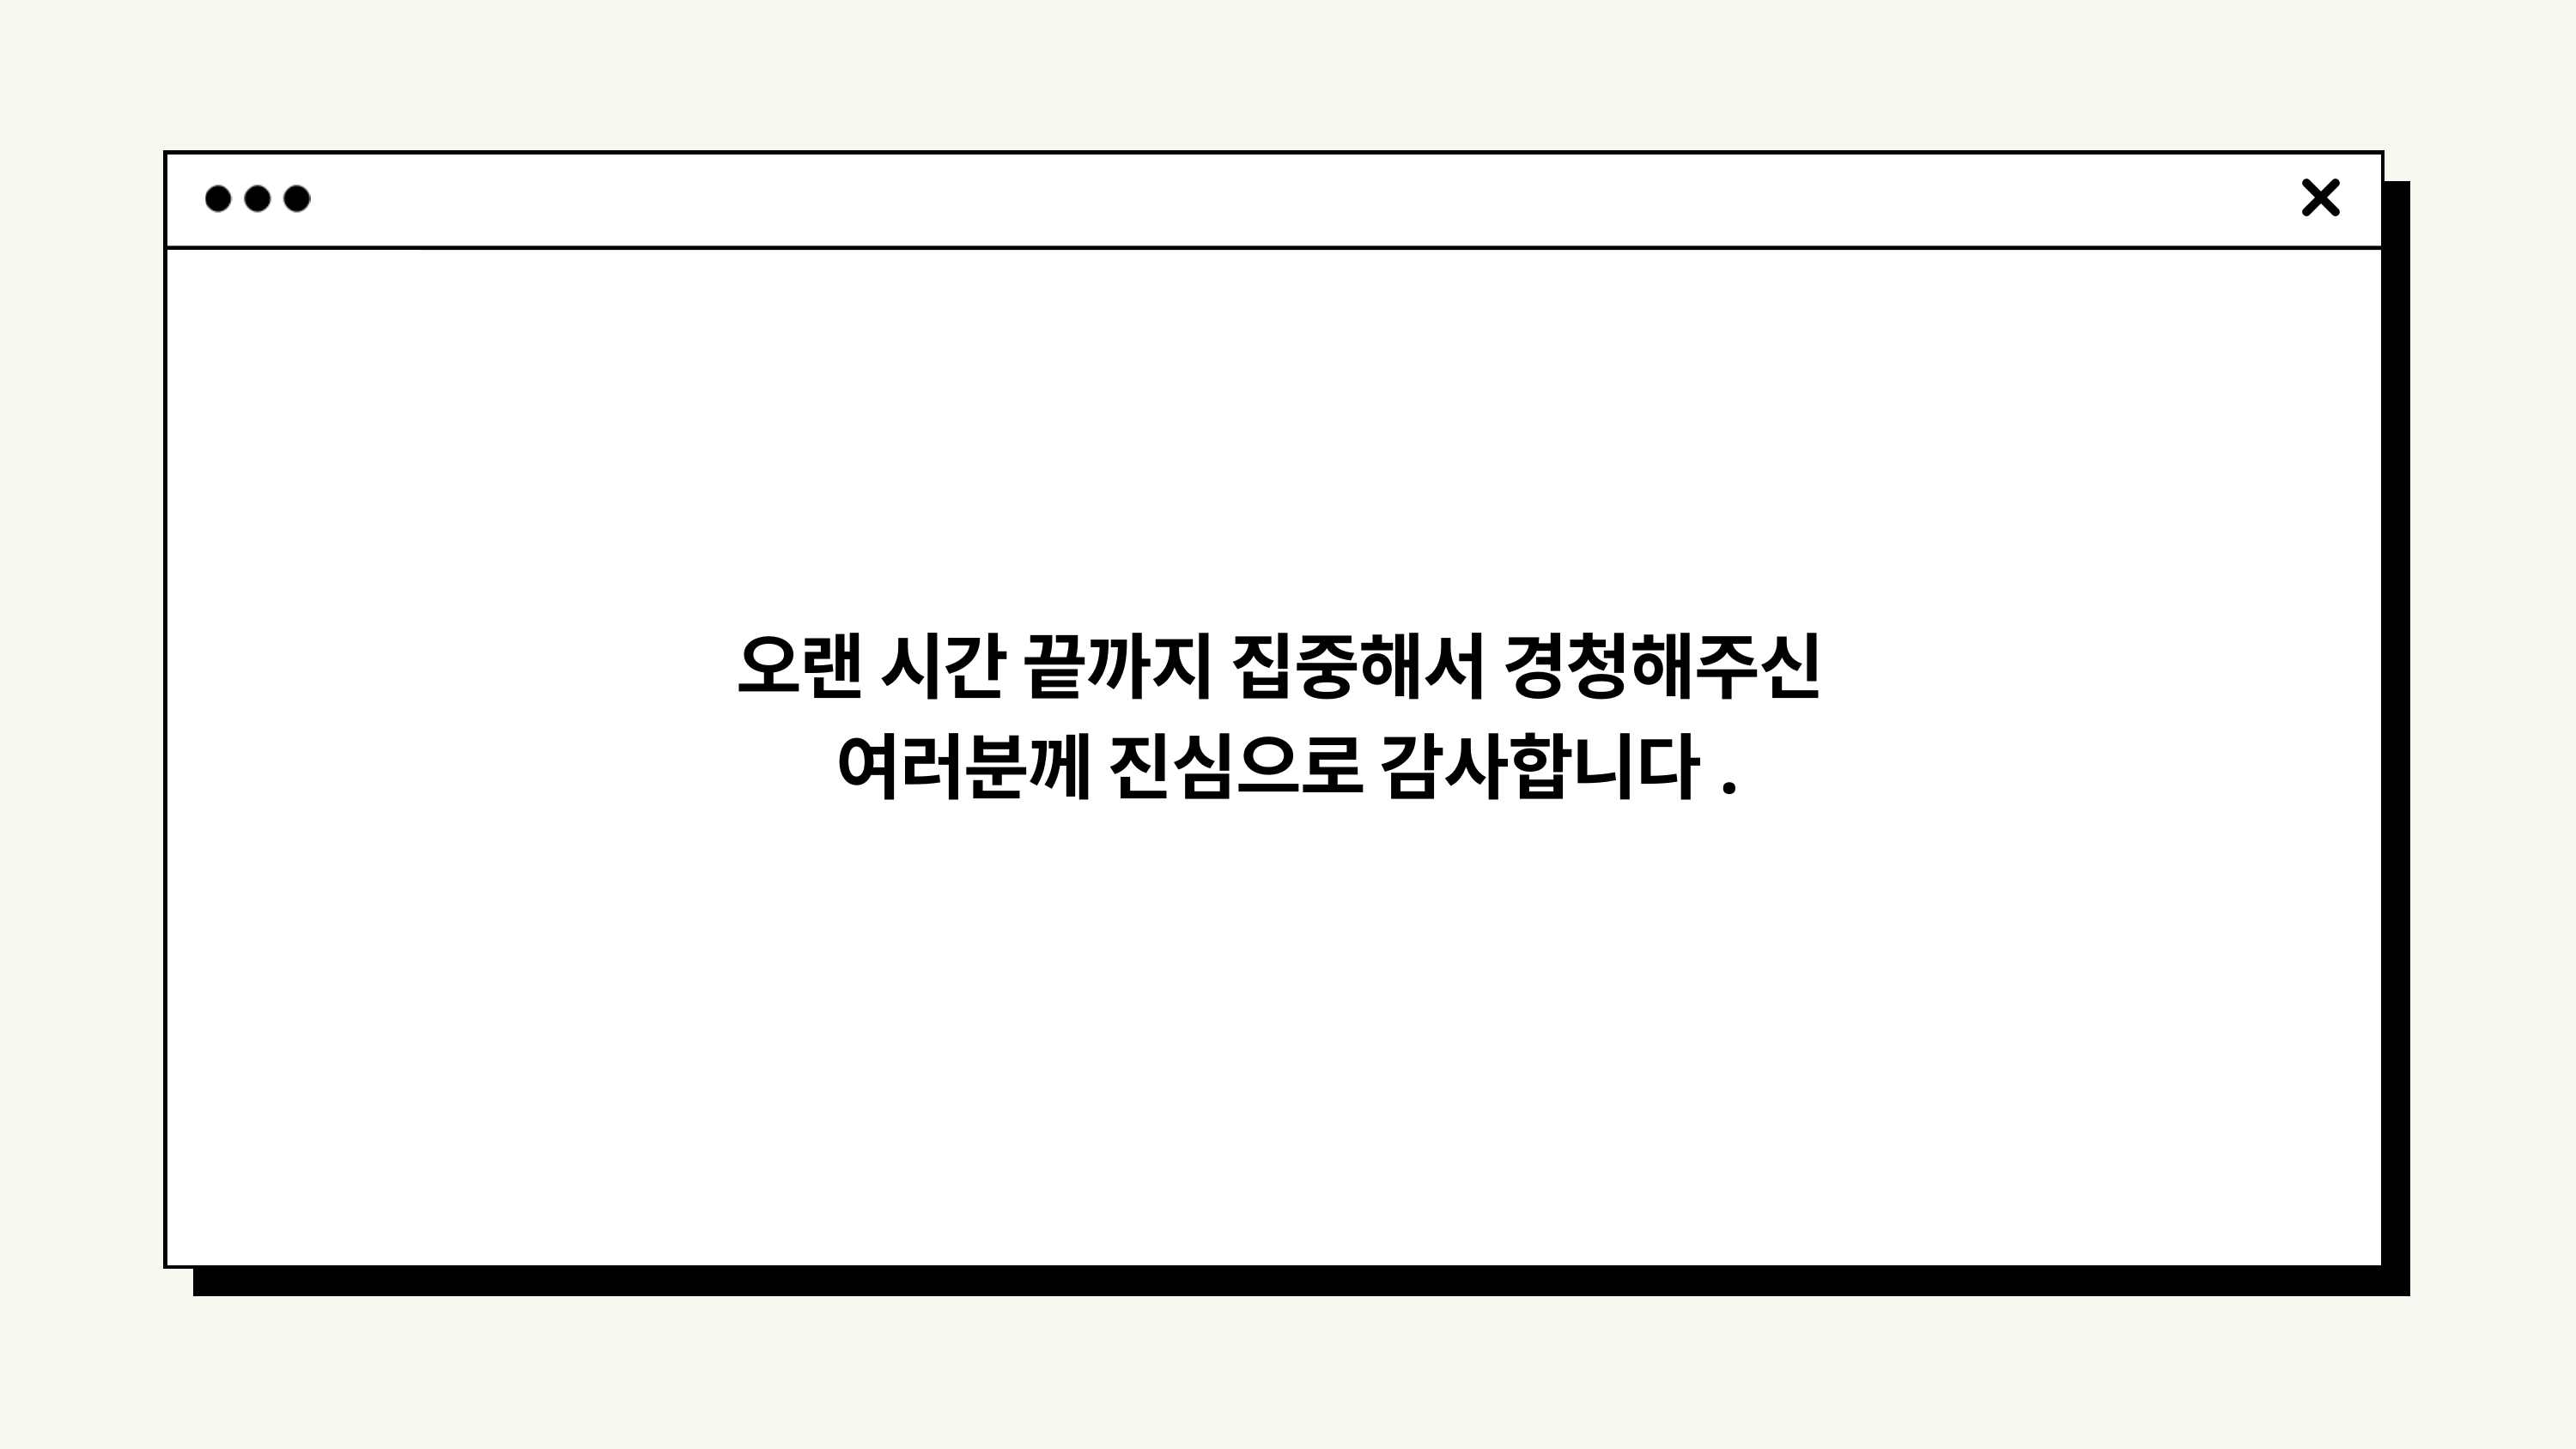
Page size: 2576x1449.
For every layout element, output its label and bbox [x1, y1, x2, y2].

text_box [165, 152, 2384, 1268]
text_box [192, 181, 2411, 1297]
